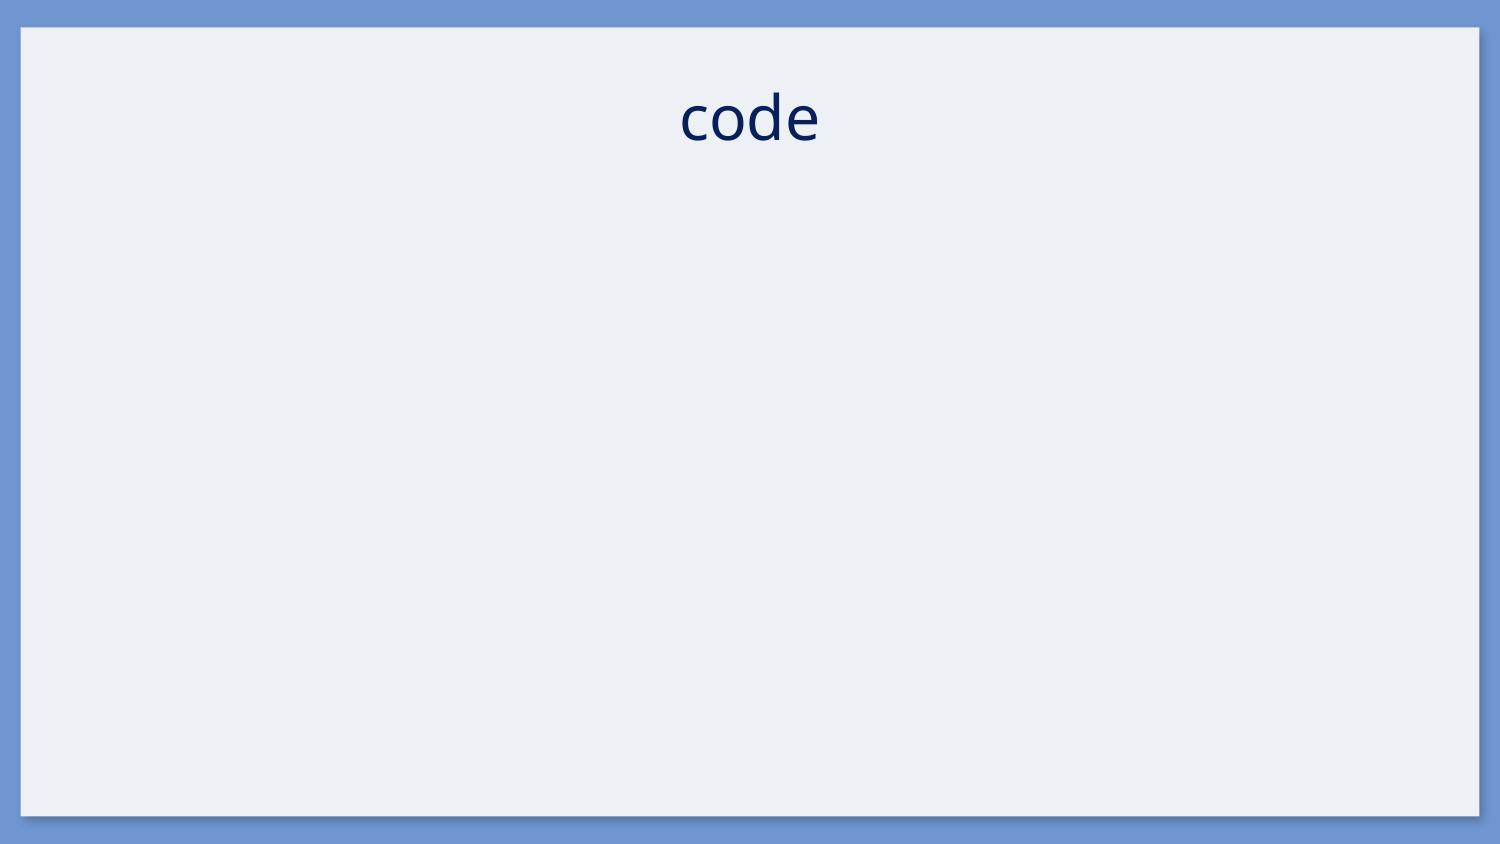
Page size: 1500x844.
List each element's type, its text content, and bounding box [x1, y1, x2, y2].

title code [117, 63, 1383, 158]
